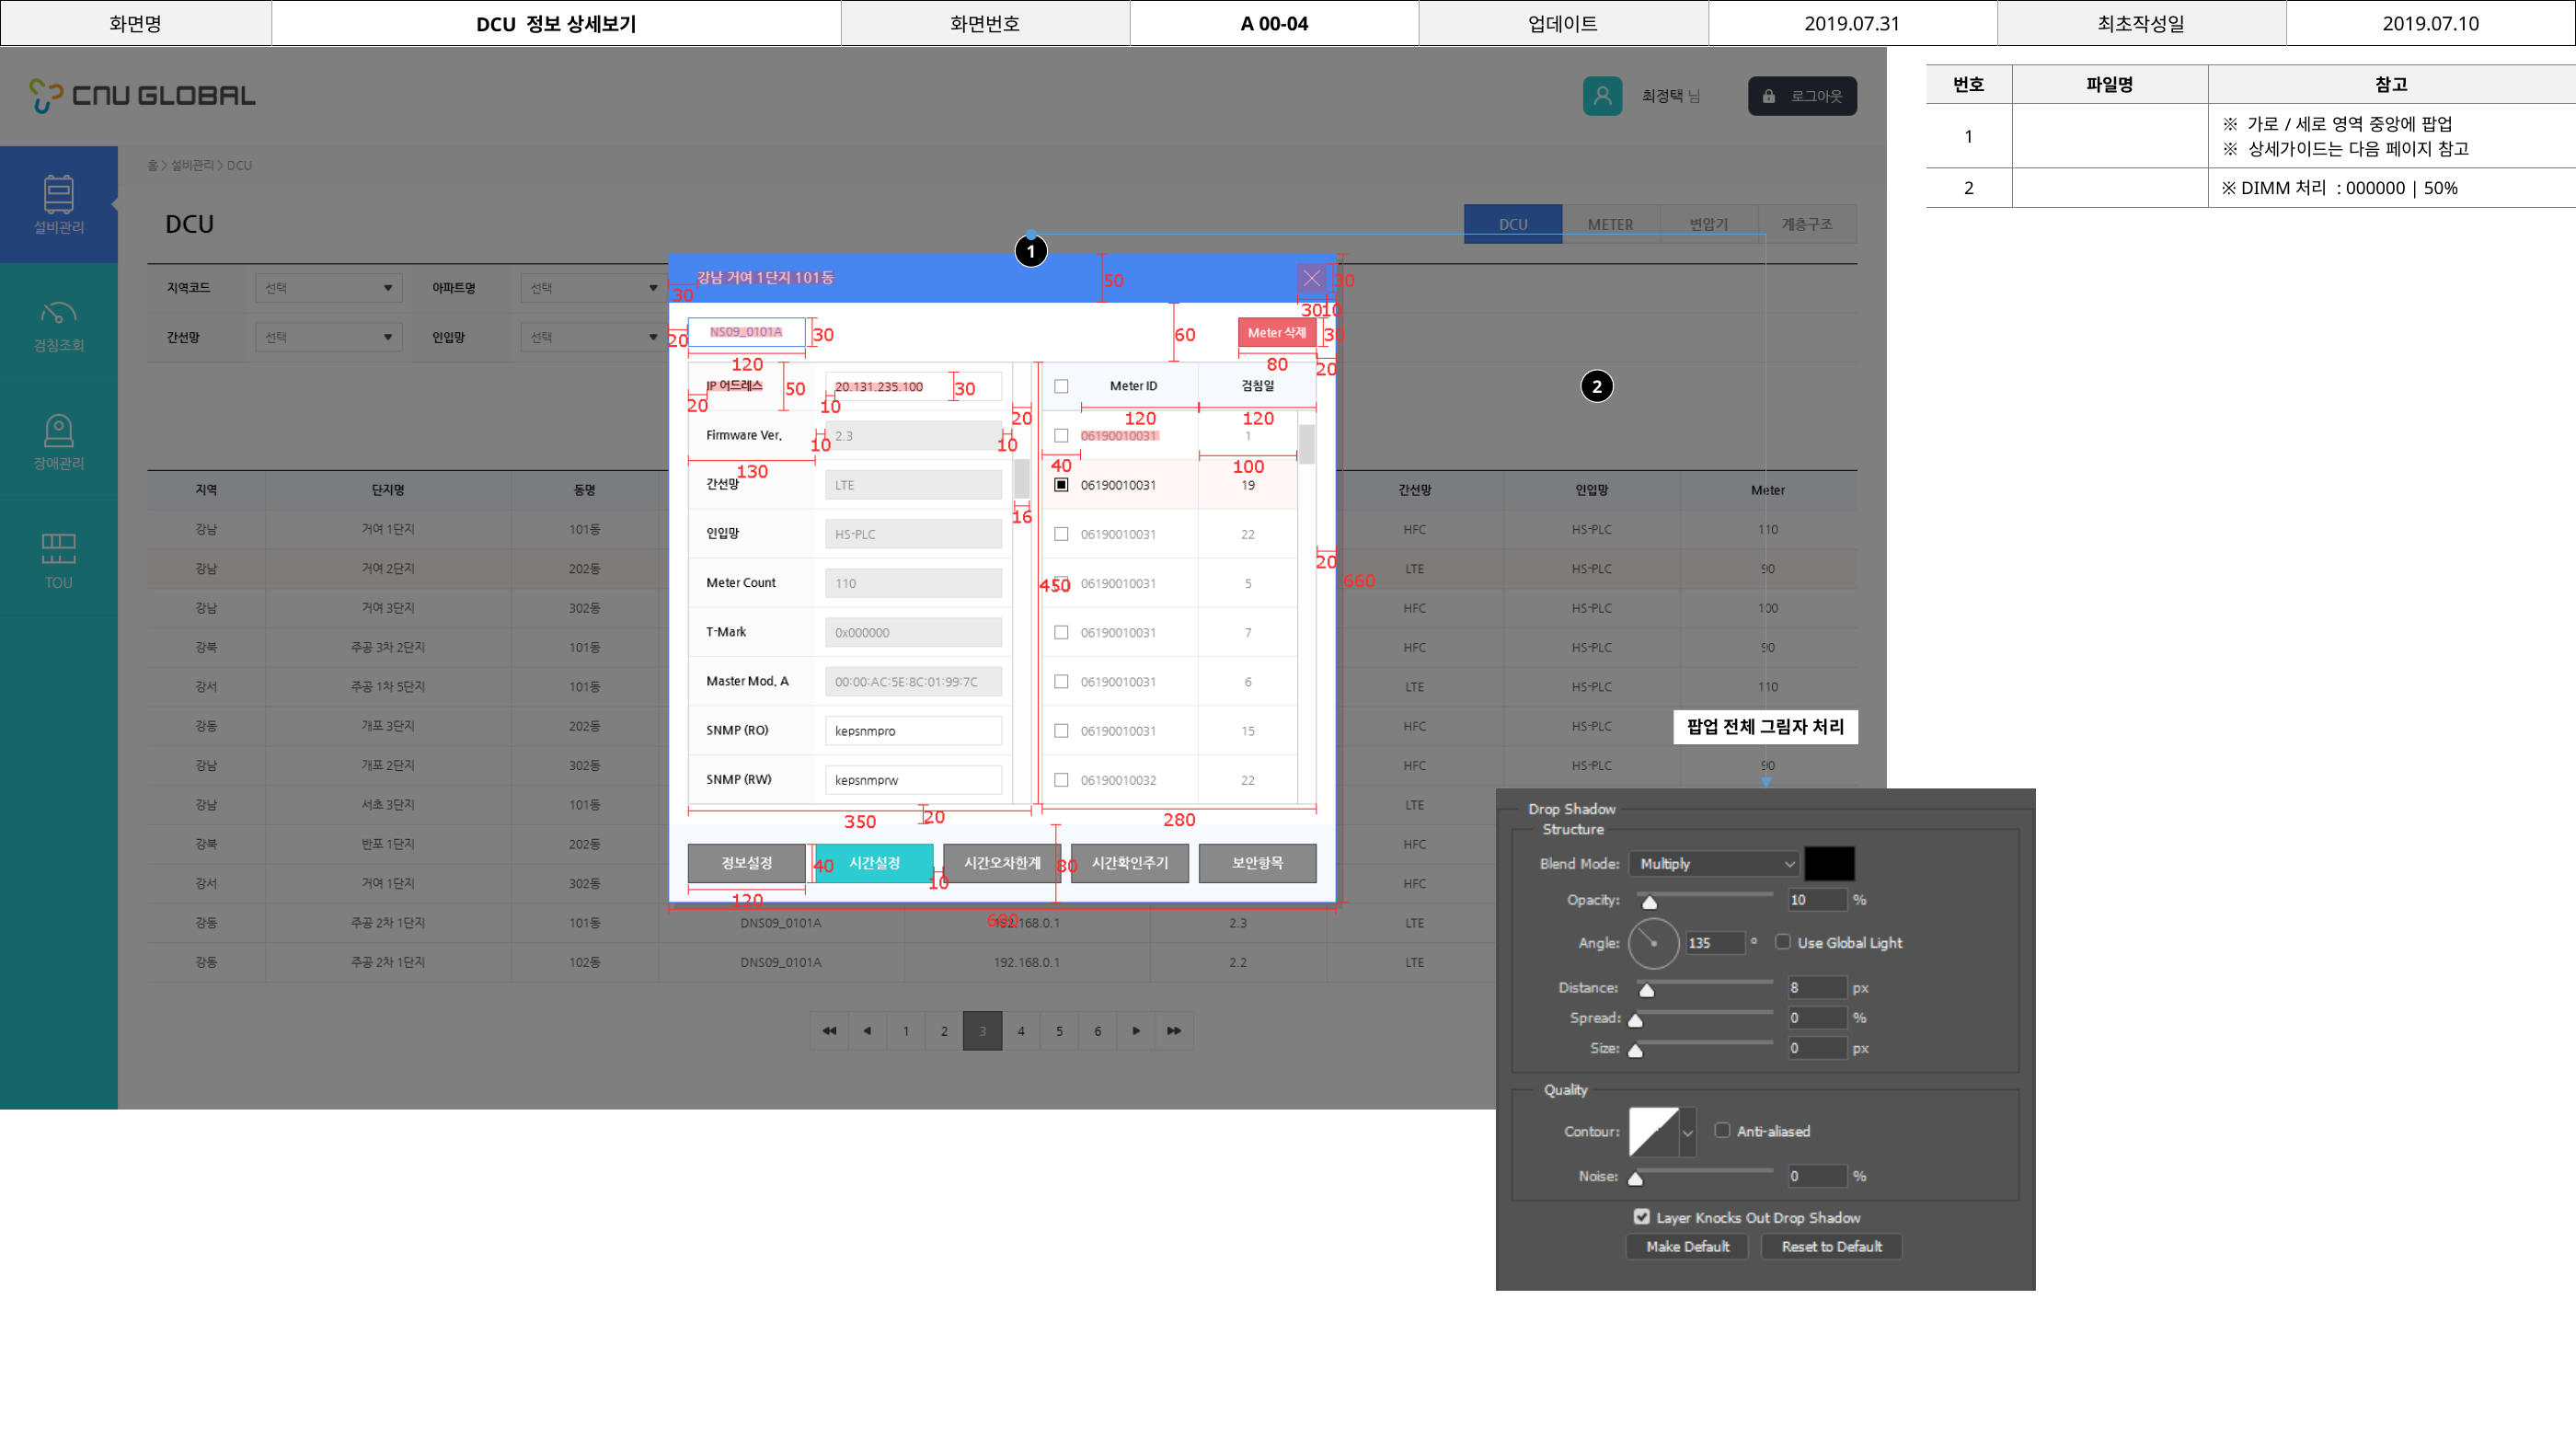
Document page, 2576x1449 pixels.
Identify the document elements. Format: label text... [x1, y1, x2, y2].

table_cell 1 [1926, 104, 2012, 167]
table_header [2287, 1, 2576, 45]
table_header 번호 [1926, 65, 2012, 103]
picture [0, 47, 2036, 1291]
table_header DCU 정보 상세보기 [272, 1, 841, 45]
table_header 참고 [2209, 65, 2576, 103]
table_header [0, 1, 272, 45]
table_cell ※ DIMM처리 : 000000 | 50% [2209, 168, 2576, 207]
table_header [841, 1, 1131, 45]
table_cell [2013, 168, 2208, 207]
table_header [1420, 1, 1708, 45]
table_header [1708, 1, 1997, 45]
table_header [1997, 1, 2287, 45]
table_cell ※ 가로/세로 영역 중앙에 팝업 ※ 상세가이드는 다음 페이지 참고 [2209, 104, 2576, 167]
table_header 파일명 [2013, 65, 2208, 103]
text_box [1121, 144, 1676, 880]
table_header A 00-04 [1131, 1, 1420, 45]
table_cell 2 [1926, 168, 2012, 207]
table_cell [2013, 104, 2208, 167]
